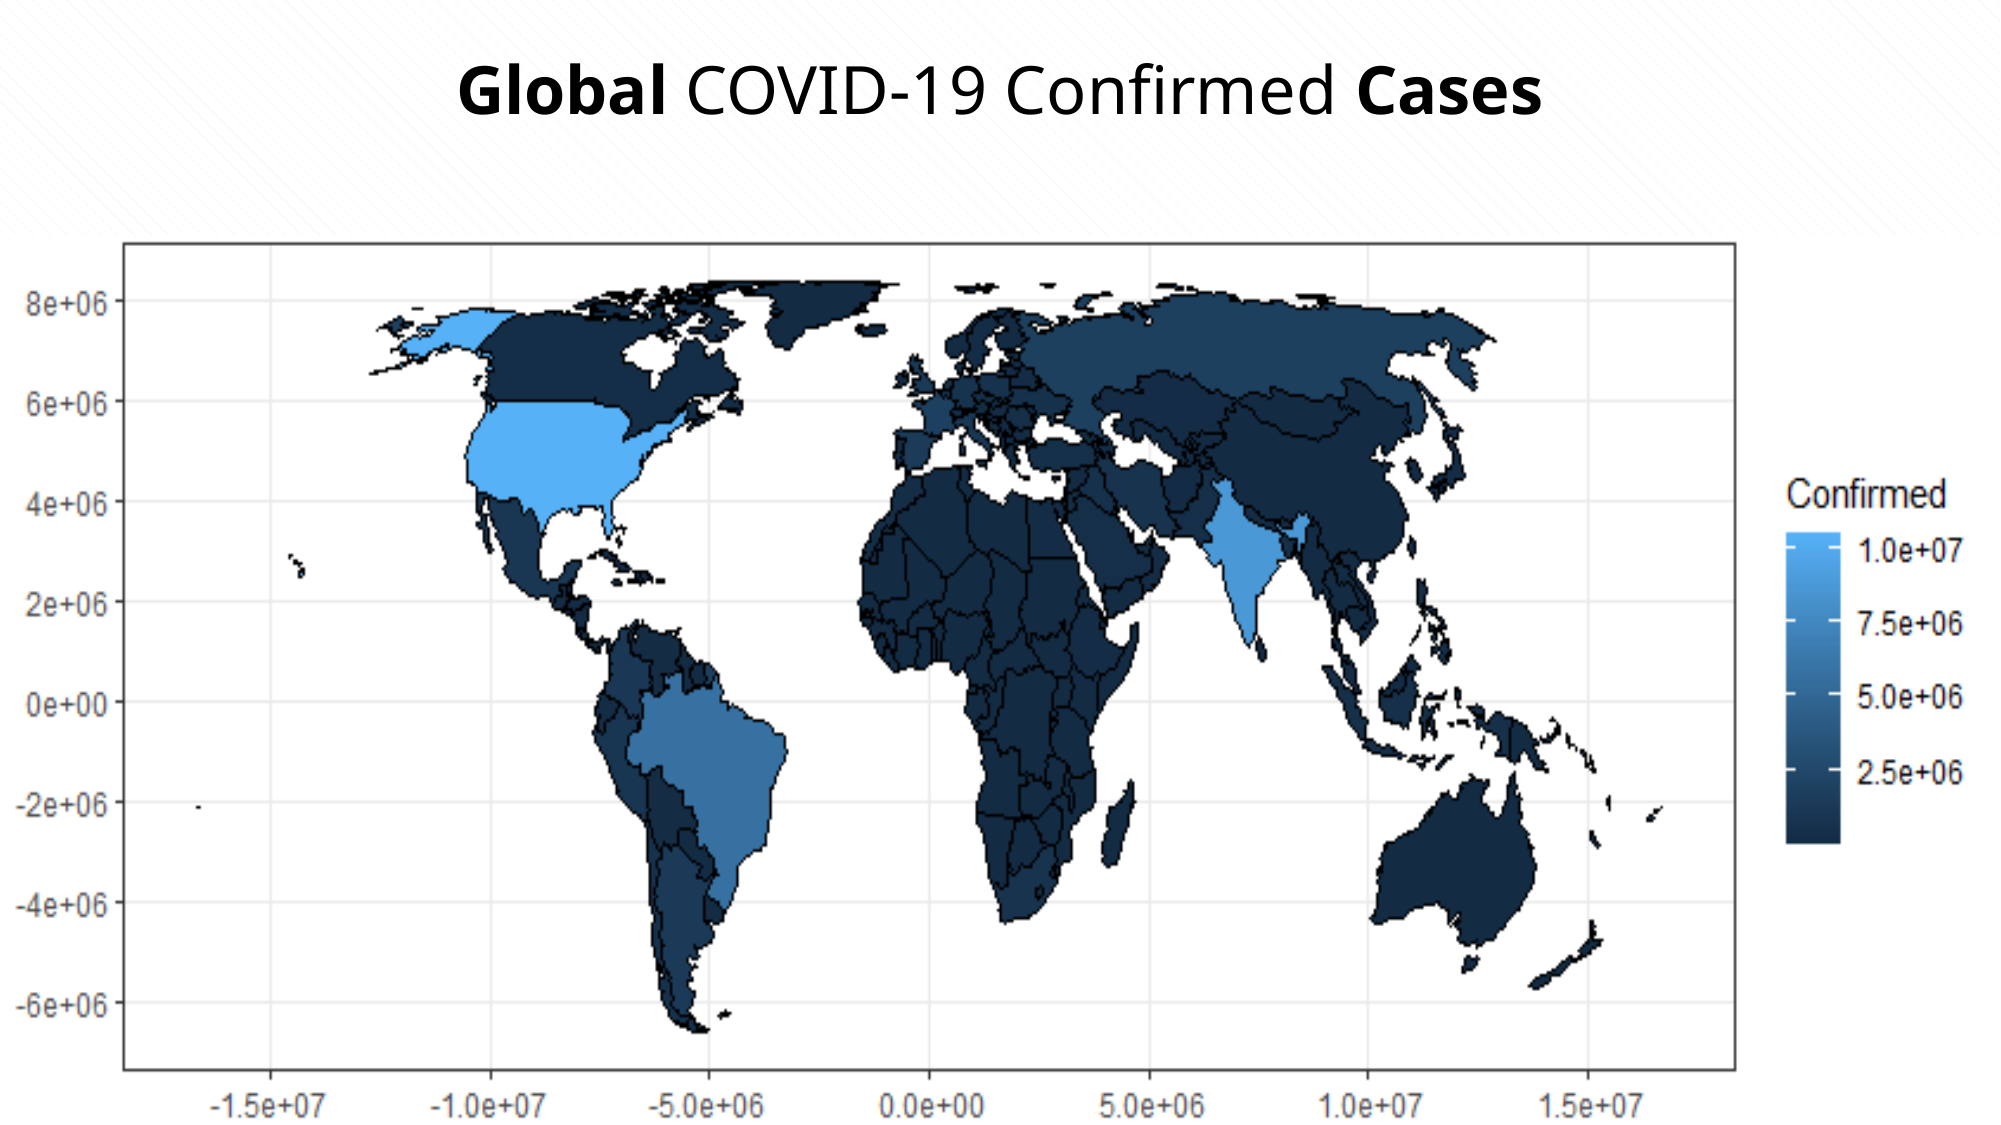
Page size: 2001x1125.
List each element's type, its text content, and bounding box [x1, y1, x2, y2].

text_box Global COVID-19 Confirmed Cases [240, 48, 1760, 129]
picture [0, 236, 2000, 1125]
